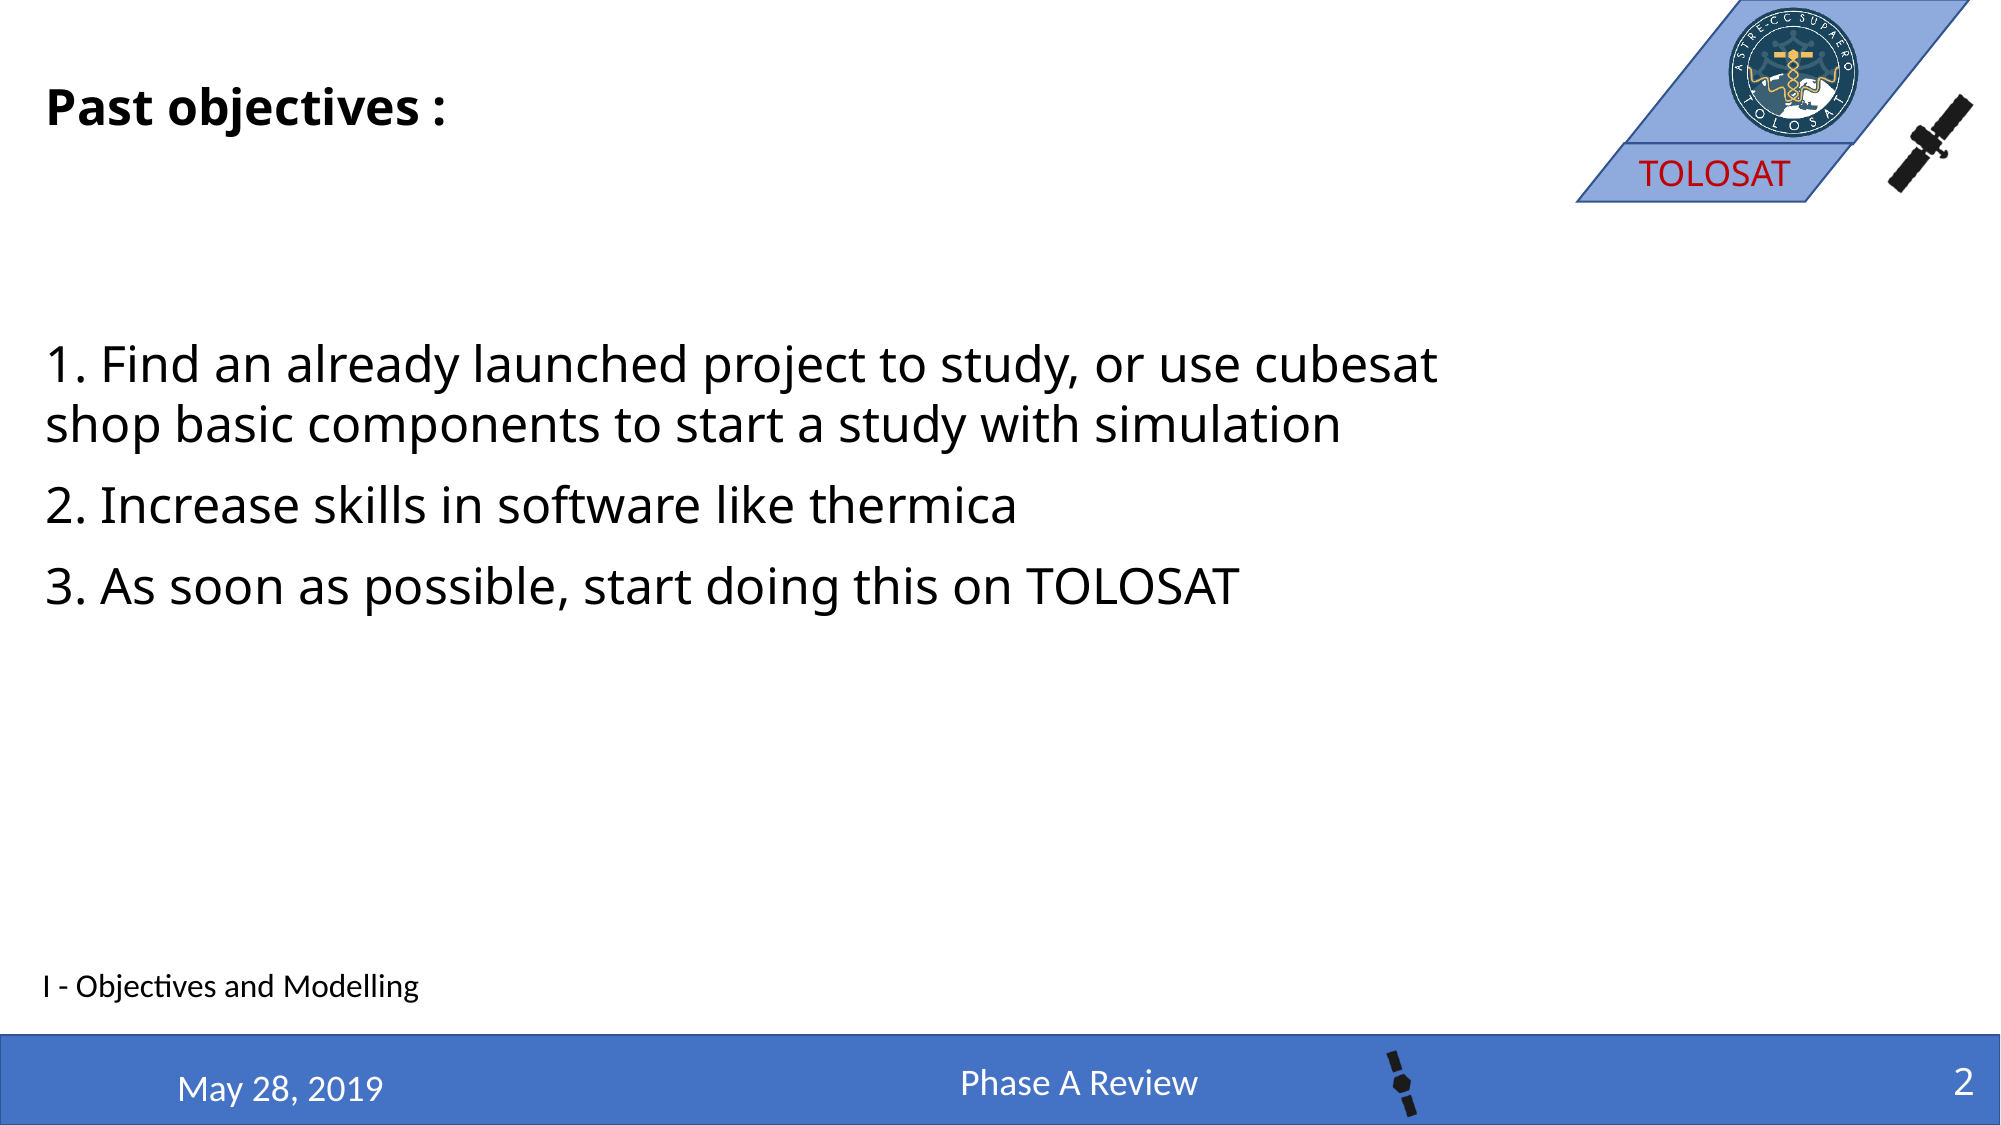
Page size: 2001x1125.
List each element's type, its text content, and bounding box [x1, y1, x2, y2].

picture [1703, 0, 2000, 245]
list I - Objectives and Modelling [27, 978, 922, 1032]
picture [1366, 1044, 1432, 1125]
slide_number 2 [1789, 1050, 1990, 1110]
title Past objectives : [30, 16, 1425, 202]
subtitle 1. Find an already launched project to study, or use cubesat shop basic components to start a study with simulation 2. Increase skills in software like thermica 3. As soon as possible, start doing this on TOLOSAT [30, 244, 1531, 516]
